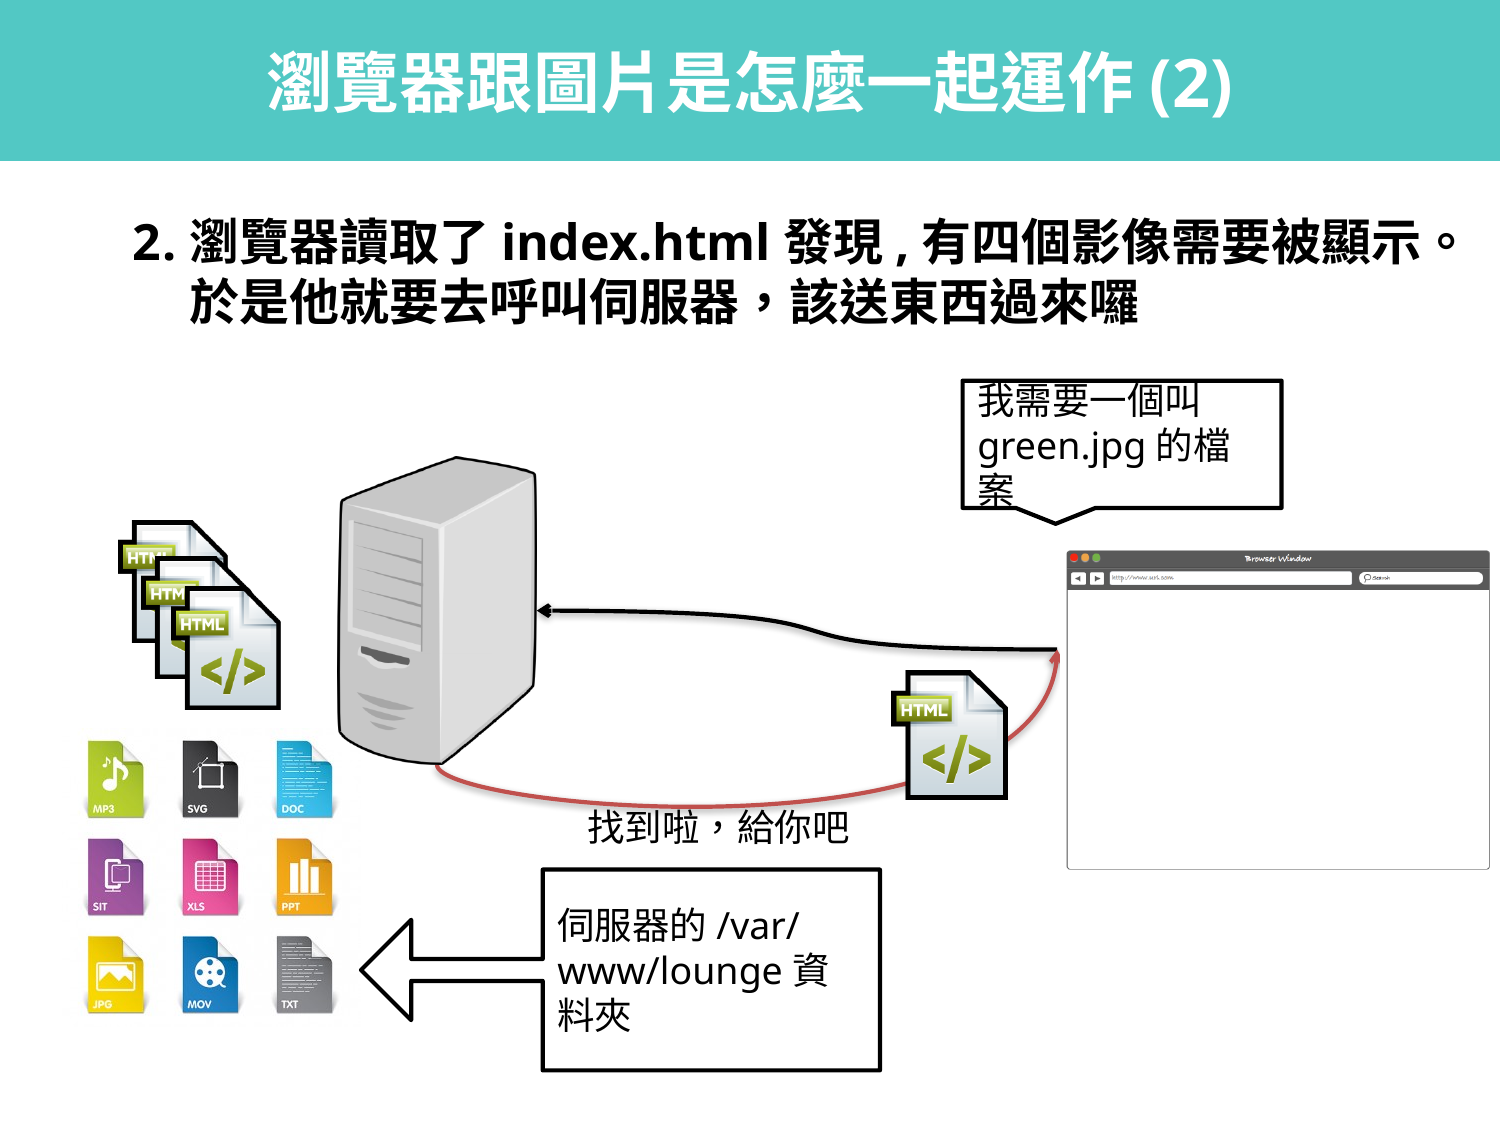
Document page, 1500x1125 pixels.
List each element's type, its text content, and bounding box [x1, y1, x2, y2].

text_box 伺服器的/var/www/lounge資料夾 [365, 867, 883, 1073]
text_box 瀏覽器讀取了index.html發現,有四個影像需要被顯示。於是他就要去呼叫伺服器，該送東西過來囉 [118, 202, 1441, 338]
picture [62, 456, 537, 1027]
picture [1060, 545, 1498, 874]
text_box 找到啦，給你吧 [572, 796, 684, 857]
text_box 我需要一個叫green.jpg的檔案 [960, 378, 1284, 526]
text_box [689, 396, 805, 1018]
picture [117, 520, 294, 710]
title 瀏覽器跟圖片是怎麼一起運作(2) [0, 0, 1500, 161]
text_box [542, 610, 684, 650]
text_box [810, 610, 1055, 650]
picture [891, 669, 1022, 800]
text_box 找到啦，給你吧 [810, 796, 880, 857]
